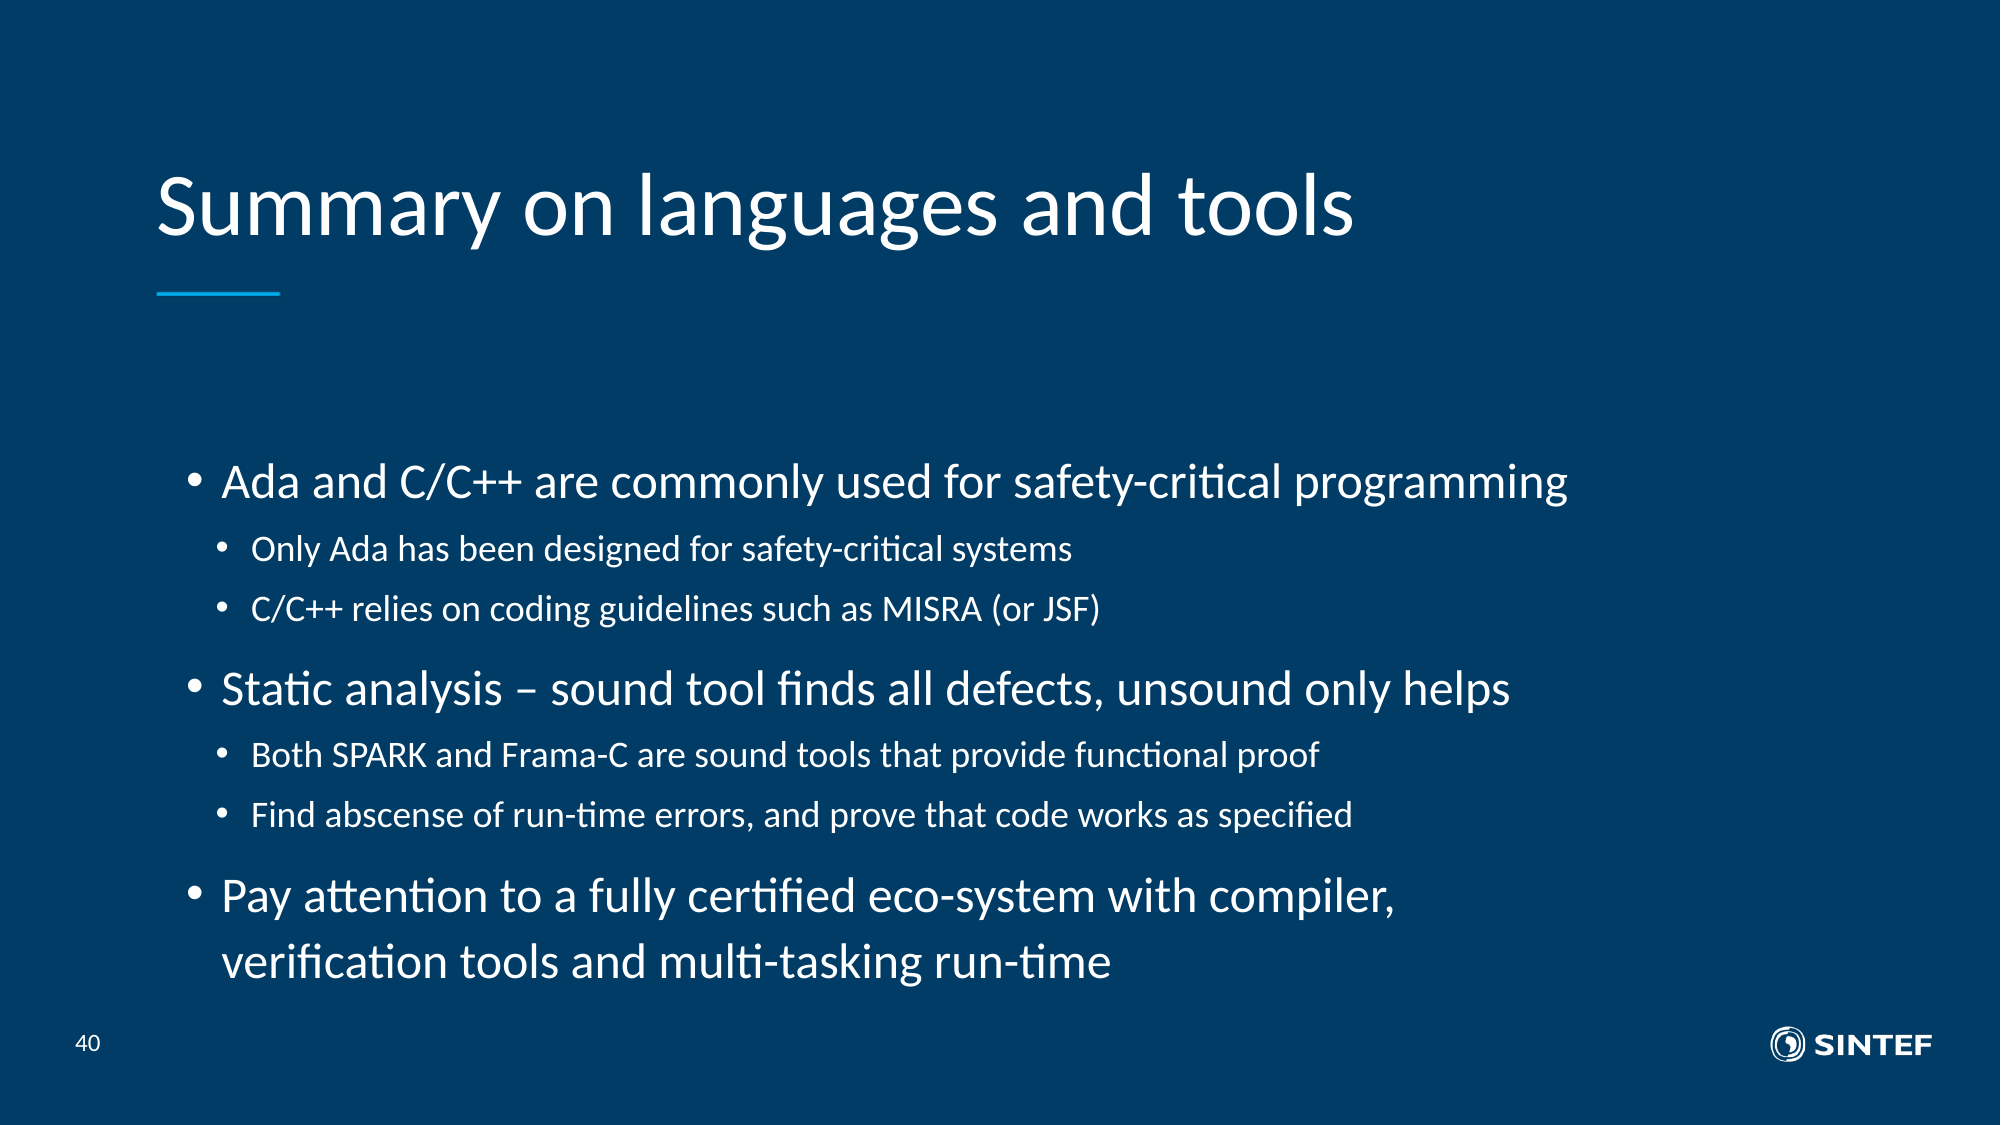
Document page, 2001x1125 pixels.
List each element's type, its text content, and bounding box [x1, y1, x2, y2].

title Summary on languages and tools [156, 145, 1634, 298]
list Ada and C/C++ are commonly used for safety-critical programming Only Ada has been designed for safety-critical systems C/C++ relies on coding guidelines such as MISRA (or JSF) Static analysis – sound tool finds all defects, unsound only helps Both SPARK and Frama-C are sound tools that provide functional proof Find abscense of run-time errors, and prove that code works as specified Pay attention to a fully certified eco-system with compiler, verification tools and multi-tasking run-time [156, 442, 1634, 1004]
slide_number 40 [75, 1026, 126, 1057]
picture [1770, 1026, 1932, 1062]
